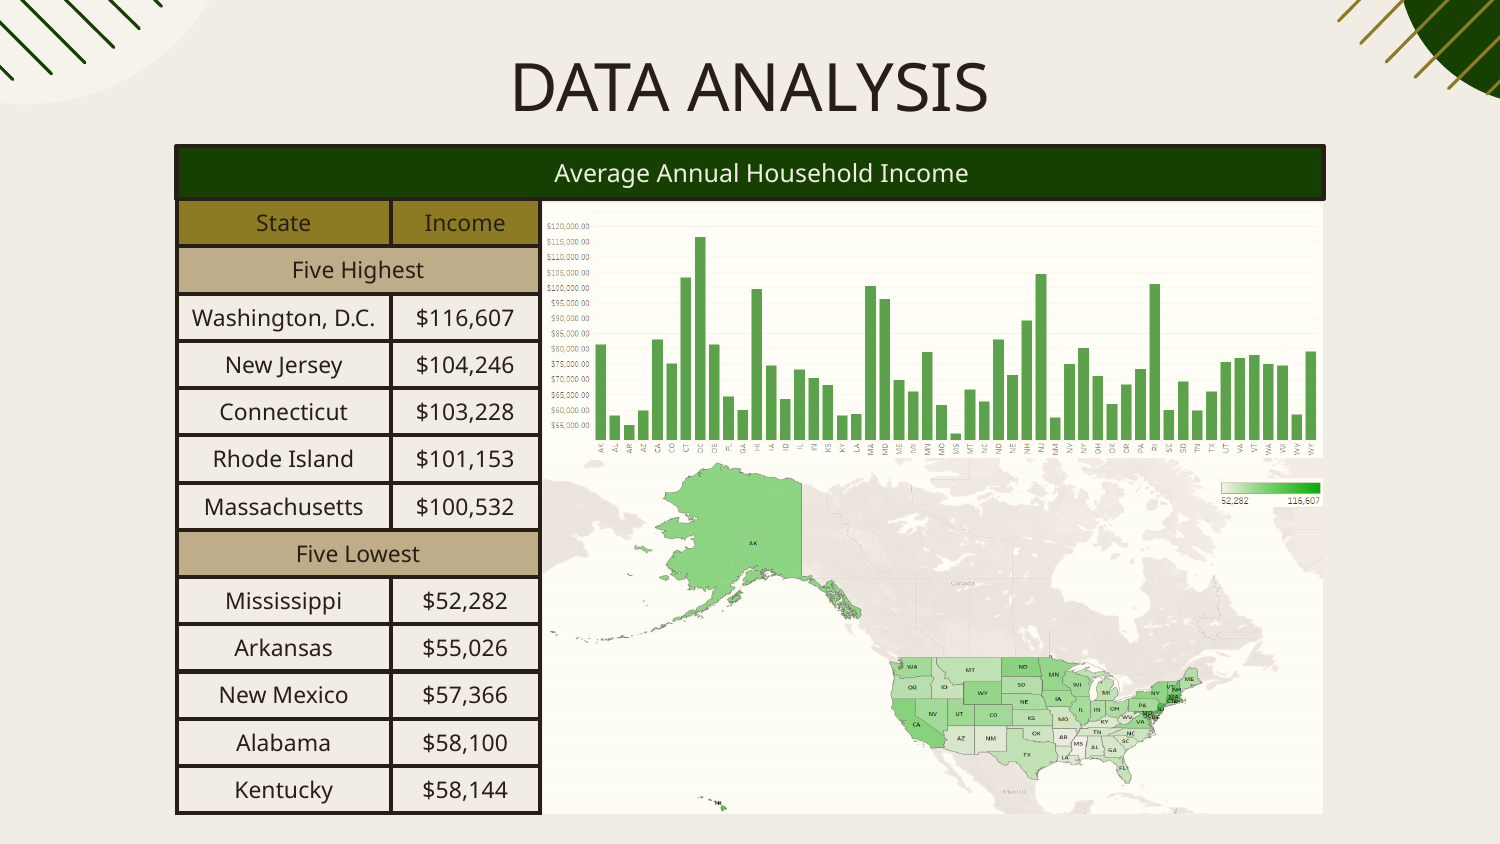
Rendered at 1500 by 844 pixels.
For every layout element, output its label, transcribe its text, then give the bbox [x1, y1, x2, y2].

table_header State [179, 201, 389, 244]
title DATA ANALYSIS [116, 29, 1383, 146]
table_header Income [393, 201, 538, 244]
table_cell Five Highest [179, 248, 537, 292]
table_cell $104,246 [393, 343, 537, 386]
table_cell $116,607 [393, 296, 537, 339]
table_cell $52,282 [393, 579, 538, 622]
table_cell Massachusetts [179, 485, 389, 528]
table_cell Rhode Island [179, 437, 389, 481]
picture [542, 203, 1324, 815]
table_cell New Mexico [179, 674, 389, 717]
table_cell $58,144 [393, 768, 538, 811]
table_cell Connecticut [179, 390, 389, 433]
table_cell Washington, D.C. [179, 296, 389, 339]
table_cell Kentucky [179, 768, 389, 811]
table_cell Arkansas [179, 626, 389, 669]
table_cell Mississippi [179, 579, 389, 622]
table_cell $58,100 [393, 721, 538, 764]
table_cell New Jersey [179, 343, 389, 386]
table_cell Alabama [179, 721, 389, 764]
table_cell $55,026 [393, 626, 538, 669]
table_cell $100,532 [393, 485, 538, 528]
table_cell $101,153 [393, 437, 538, 481]
table_cell Five Lowest [179, 532, 538, 575]
list Average Annual Household Income [176, 145, 1324, 200]
table_cell $57,366 [393, 674, 538, 717]
table_cell $103,228 [393, 390, 537, 433]
